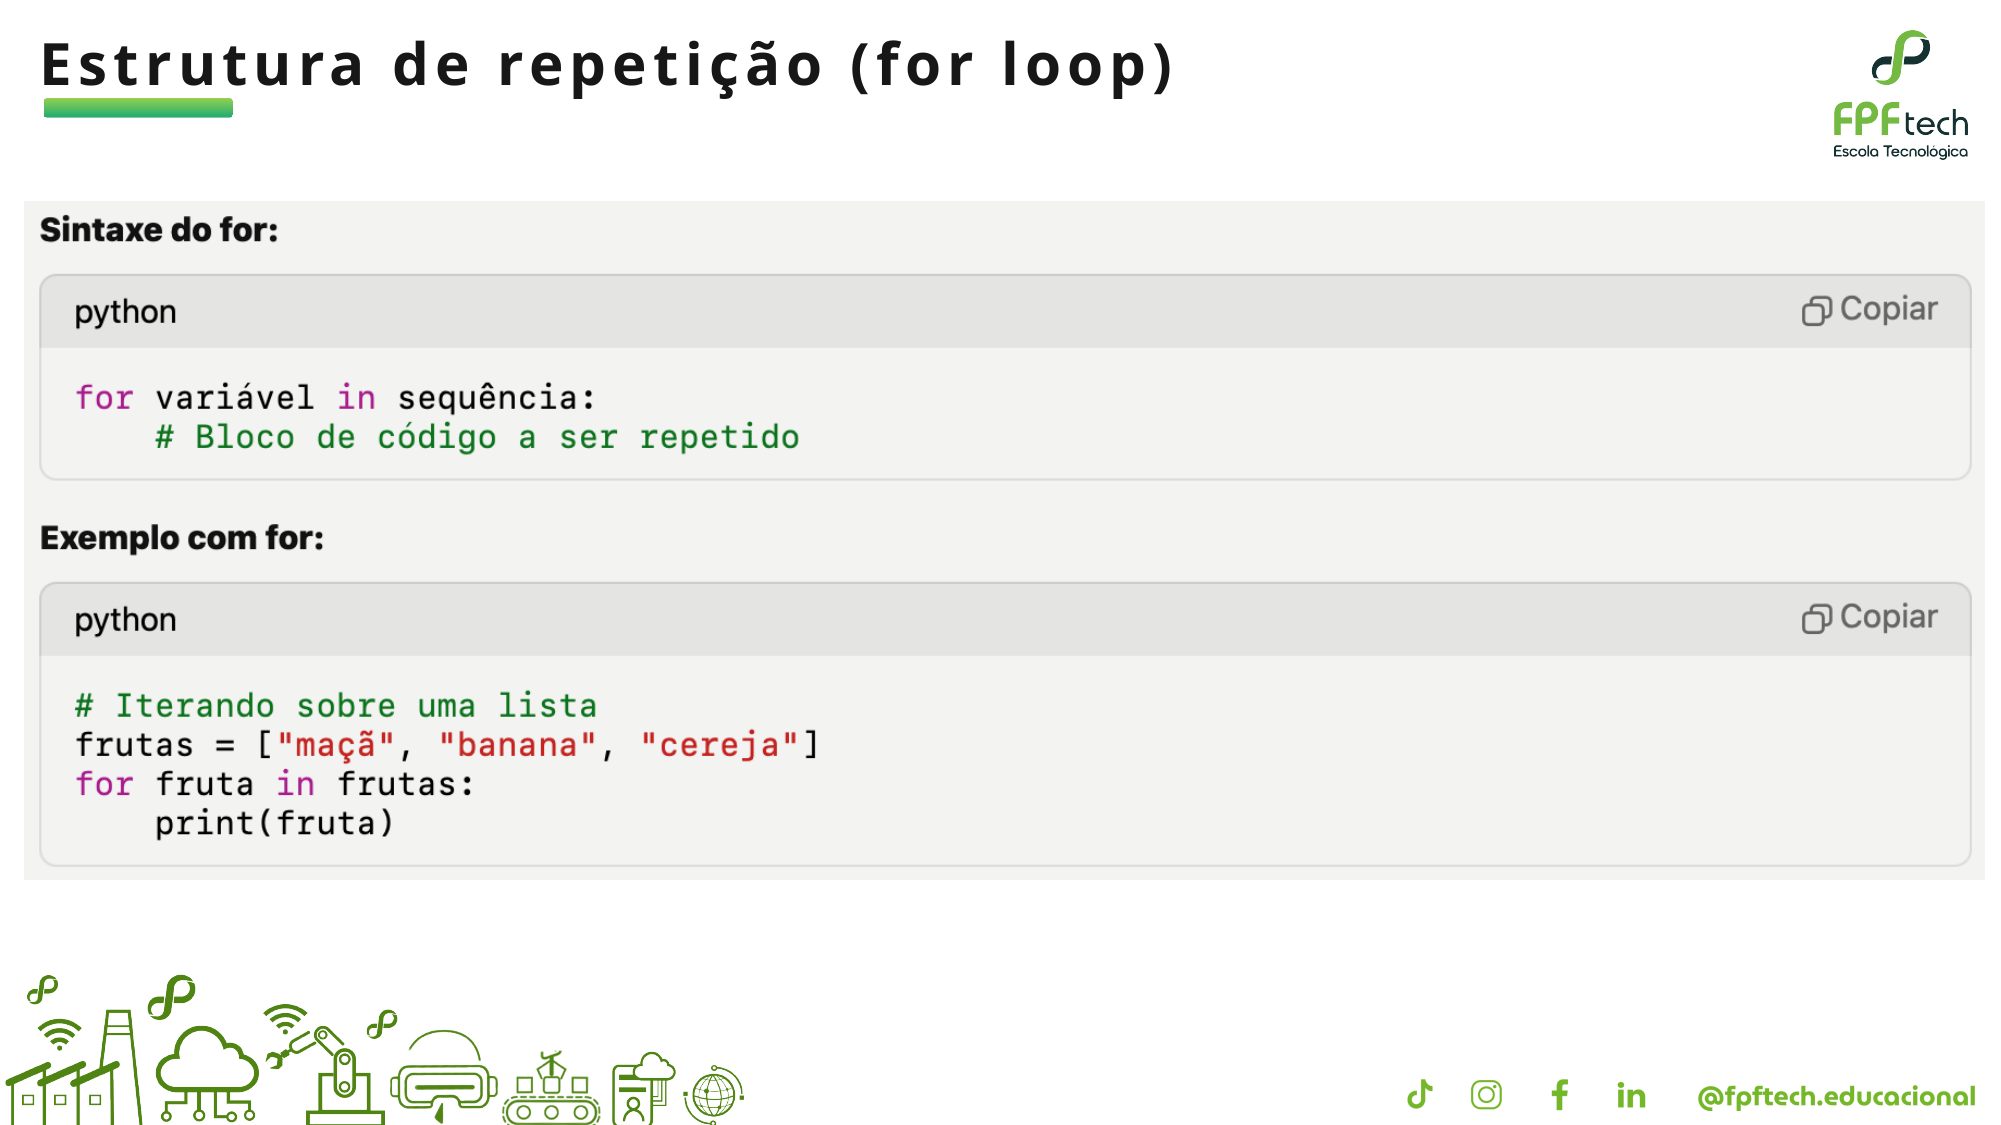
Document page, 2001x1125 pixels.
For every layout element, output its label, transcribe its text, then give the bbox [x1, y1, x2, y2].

text_box [42, 96, 235, 119]
text_box Estrutura de repetição (for loop) [24, 16, 1594, 118]
picture [24, 200, 1985, 881]
picture [1834, 30, 1968, 160]
picture [0, 929, 750, 1125]
picture [1396, 1063, 1985, 1125]
